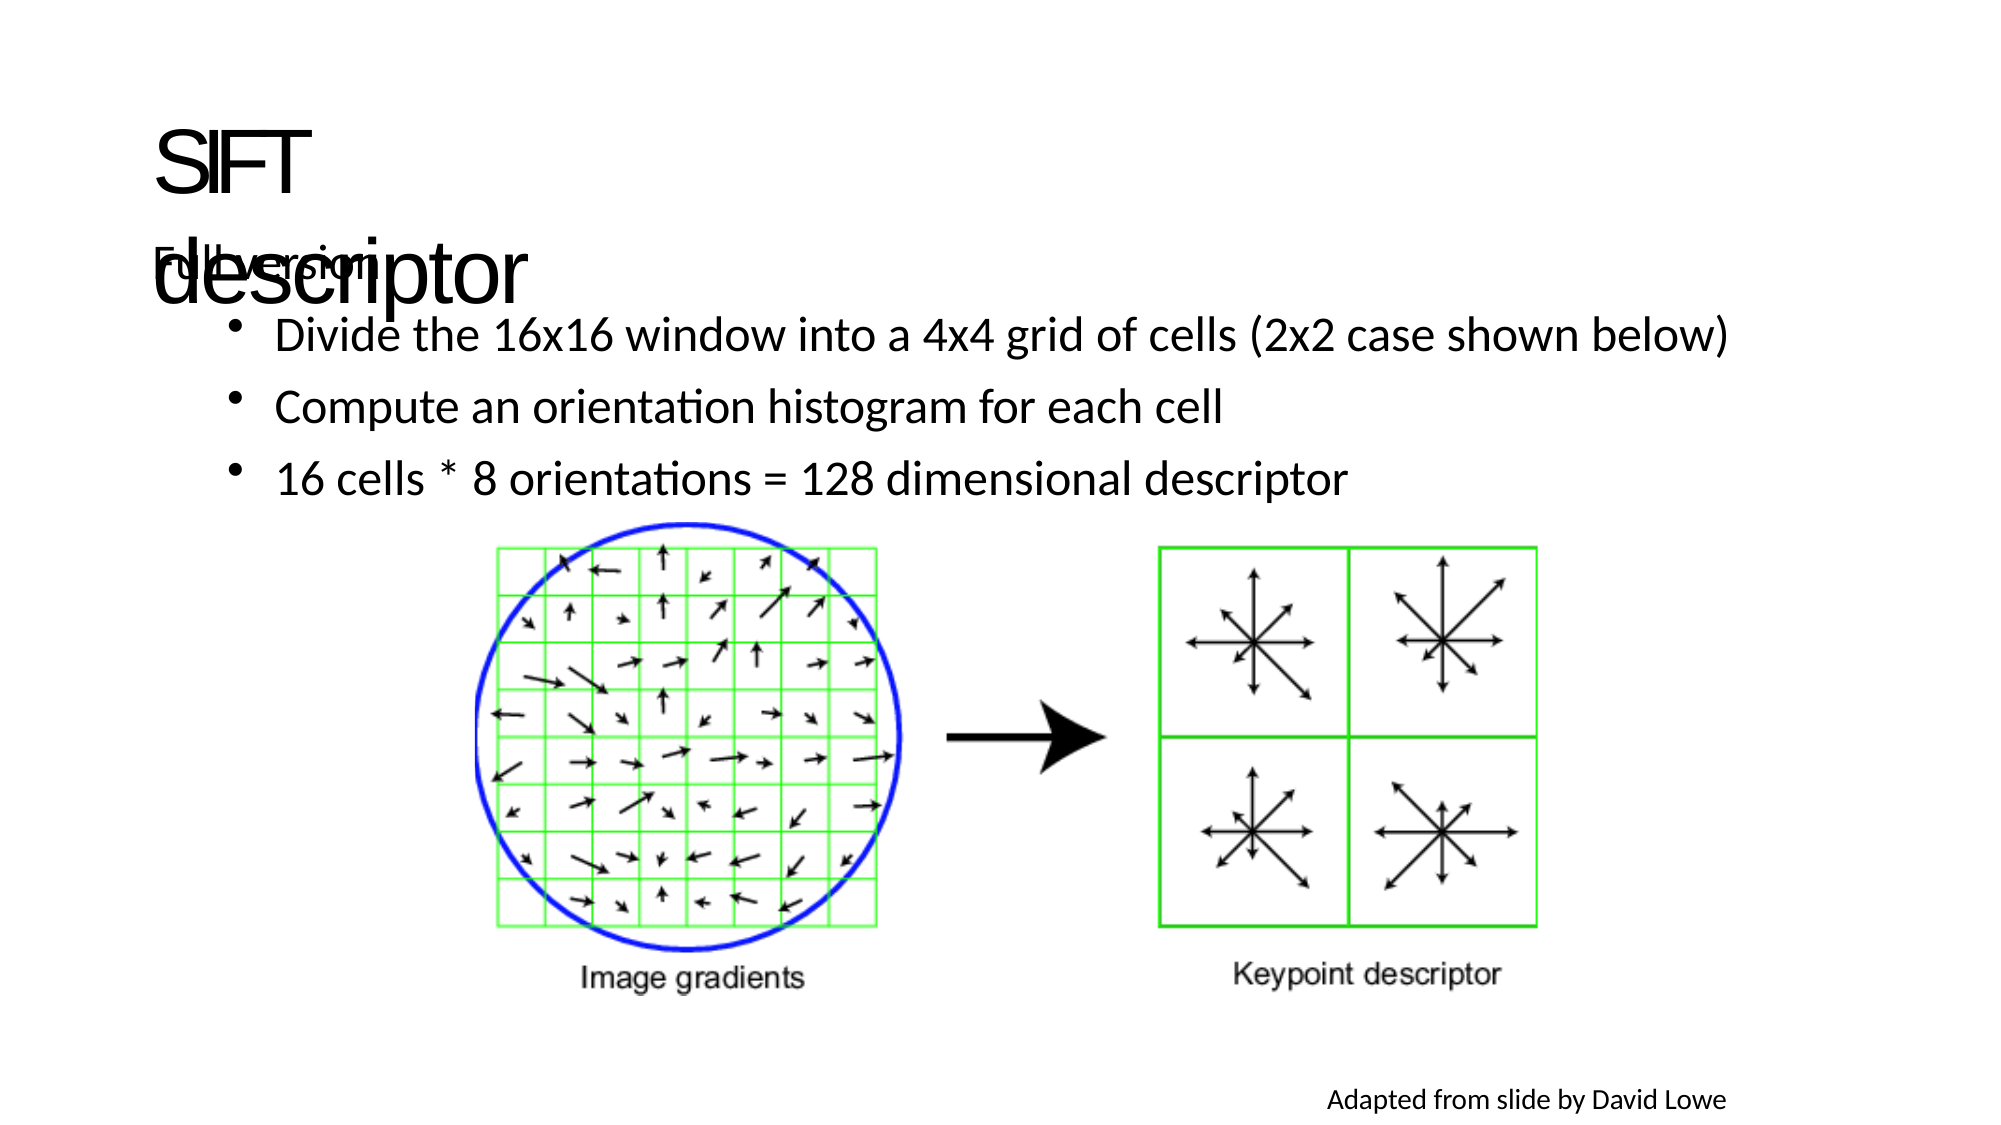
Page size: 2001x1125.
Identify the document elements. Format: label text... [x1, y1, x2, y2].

text_box Full version Divide the 16x16 window into a 4x4 grid of cells (2x2 case shown below) Compute an orientation histogram for each cell 16 cells * 8 orientations = 128 dimensional descriptor [150, 215, 1737, 506]
text_box Adapted from slide by David Lowe [1325, 1085, 1734, 1116]
text_box [474, 522, 1538, 996]
title SIFT descriptor [150, 100, 702, 215]
